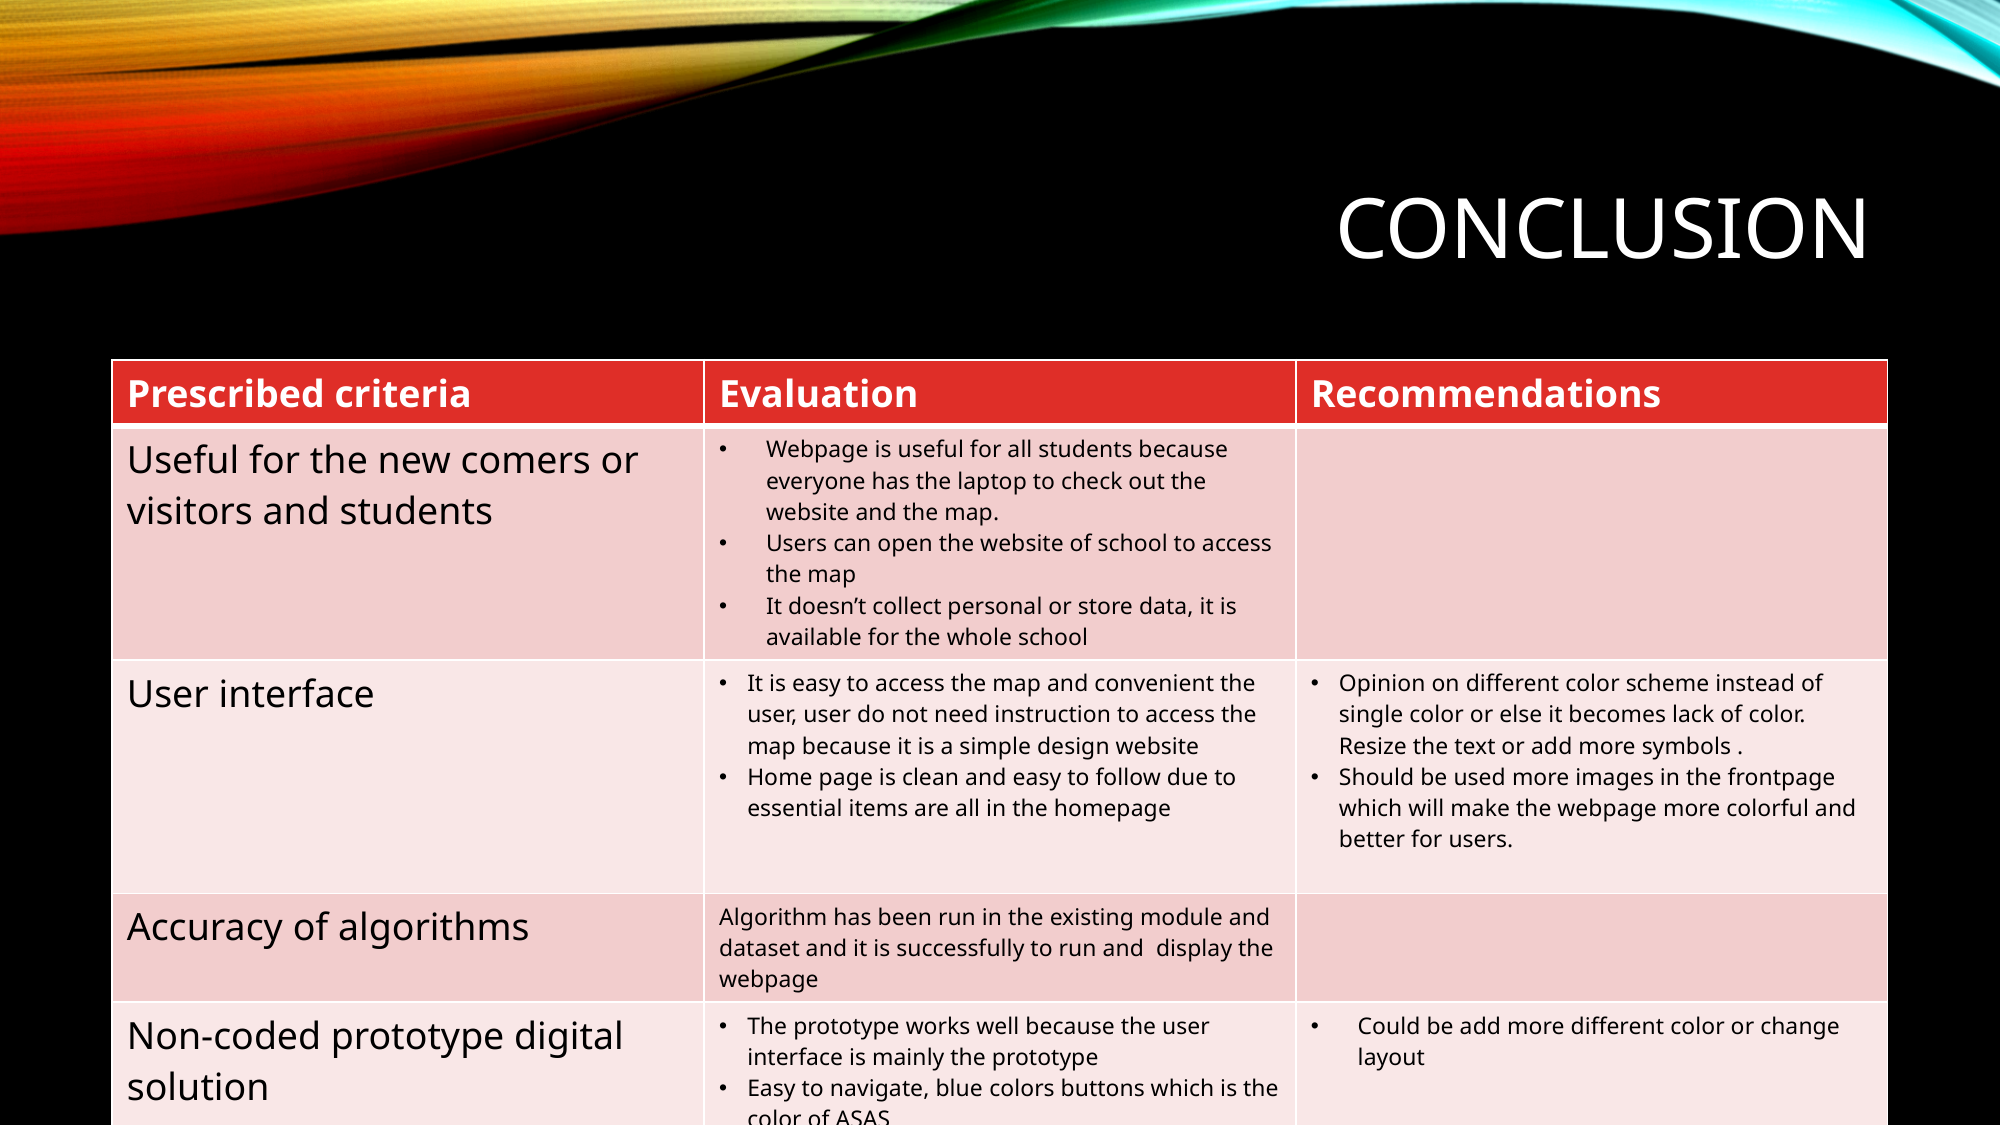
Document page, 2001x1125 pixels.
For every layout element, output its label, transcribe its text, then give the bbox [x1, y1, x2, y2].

table_cell Opinion on different color scheme instead of single color or else it becomes lack of color. Resize the text or add more symbols . Should be used more images in the frontpage which will make the webpage more colorful and better for users. [1297, 661, 1887, 893]
title Conclusion [474, 125, 1888, 338]
table_cell Accuracy of algorithms [113, 894, 703, 1001]
table_cell Useful for the new comers or visitors and students [113, 429, 703, 659]
picture [0, 0, 2000, 237]
table_cell [1297, 894, 1887, 1001]
table_cell [1297, 429, 1887, 659]
table_cell Non-coded prototype digital solution [113, 1003, 703, 1125]
table_header Recommendations [1297, 361, 1887, 423]
table_header Prescribed criteria [113, 361, 703, 423]
table_cell It is easy to access the map and convenient the user, user do not need instruction to access the map because it is a simple design website Home page is clean and easy to follow due to essential items are all in the homepage [705, 661, 1295, 893]
table_cell Webpage is useful for all students because everyone has the laptop to check out the website and the map. Users can open the website of school to access the map It doesn’t collect personal or store data, it is available for the whole school [705, 429, 1295, 659]
table_cell Algorithm has been run in the existing module and dataset and it is successfully to run and display the webpage [705, 894, 1295, 1001]
table_cell Could be add more different color or change layout [1297, 1003, 1887, 1125]
table_cell The prototype works well because the user interface is mainly the prototype Easy to navigate, blue colors buttons which is the color of ASAS [705, 1003, 1295, 1125]
table_header Evaluation [705, 361, 1295, 423]
table_cell User interface [113, 661, 703, 893]
